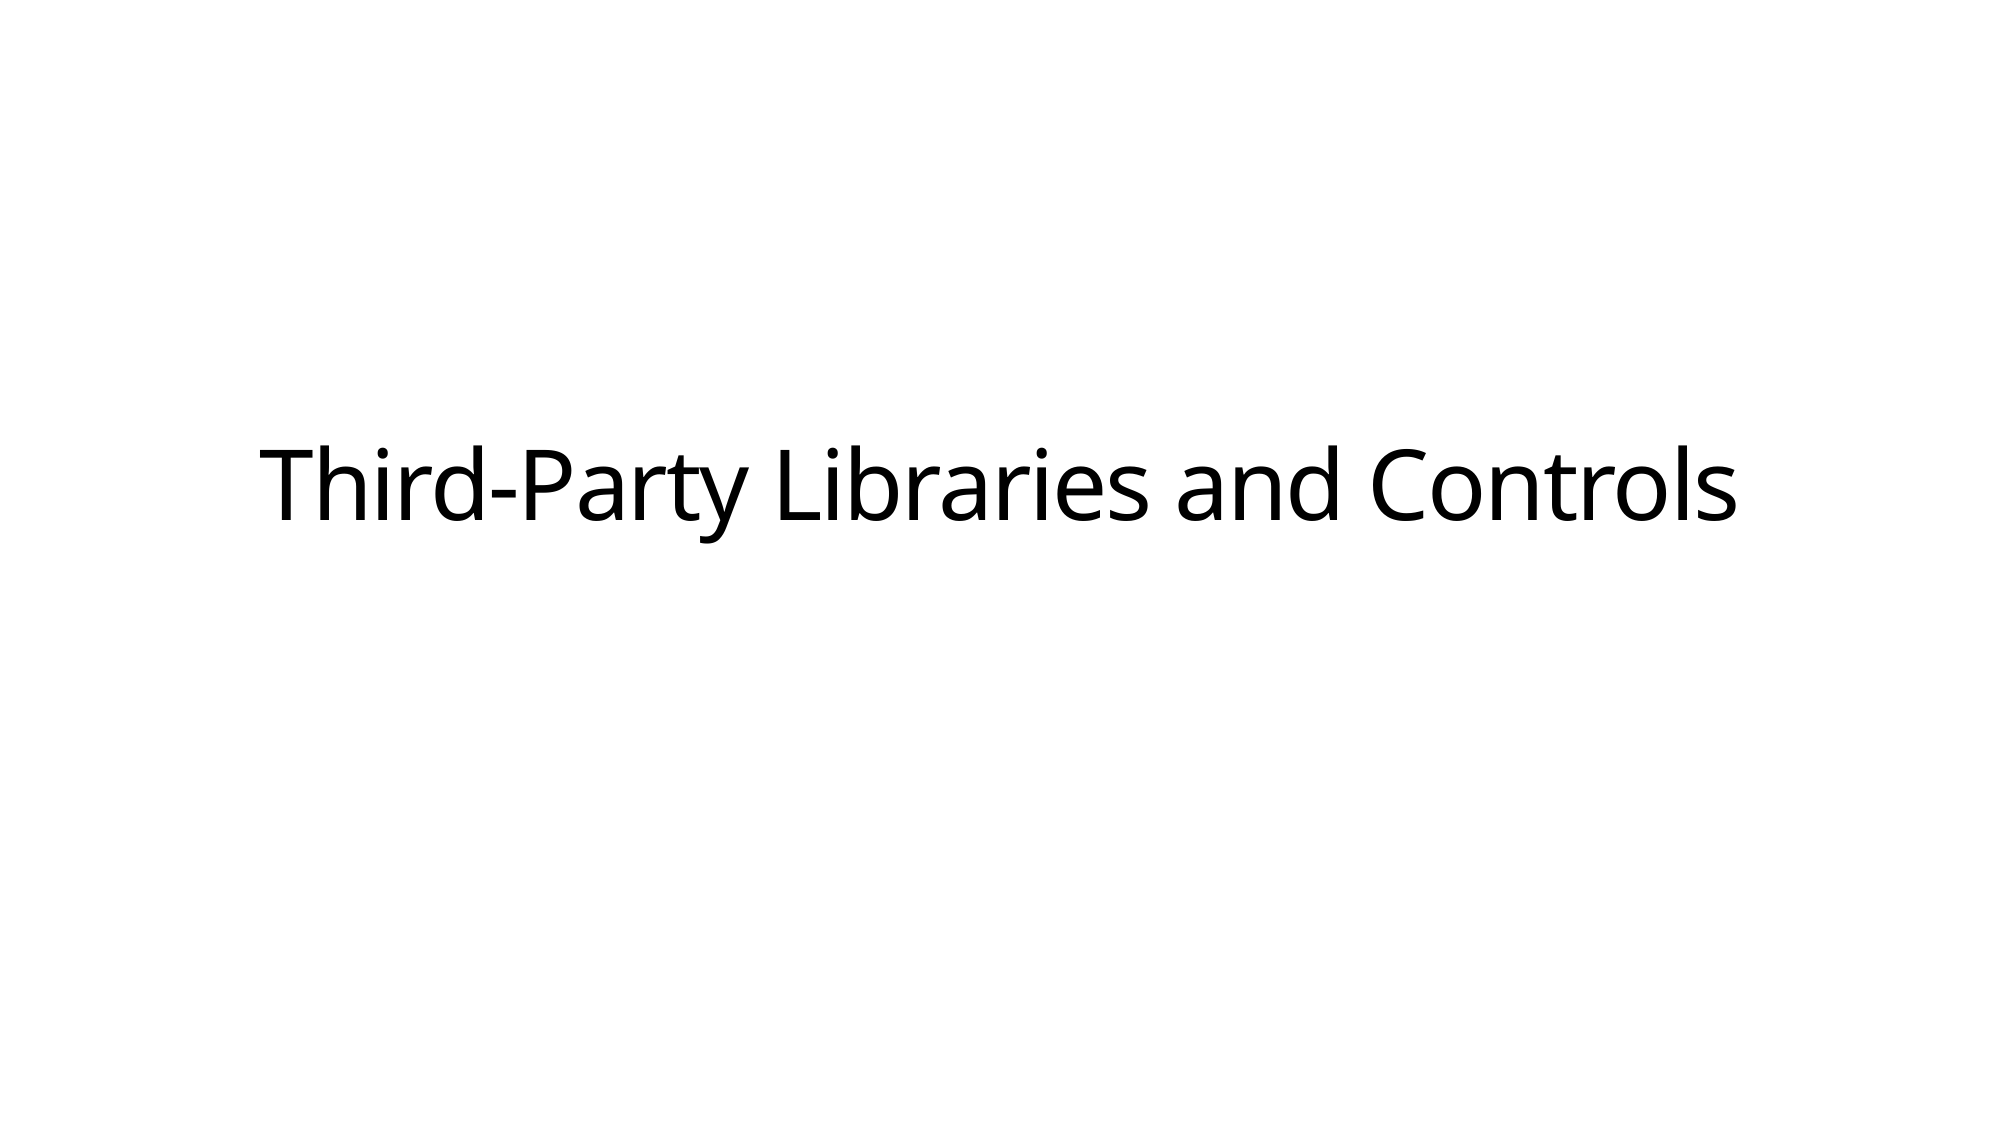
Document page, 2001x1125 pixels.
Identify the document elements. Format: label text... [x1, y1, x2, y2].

title Third-Party Libraries and Controls [191, 341, 1809, 636]
